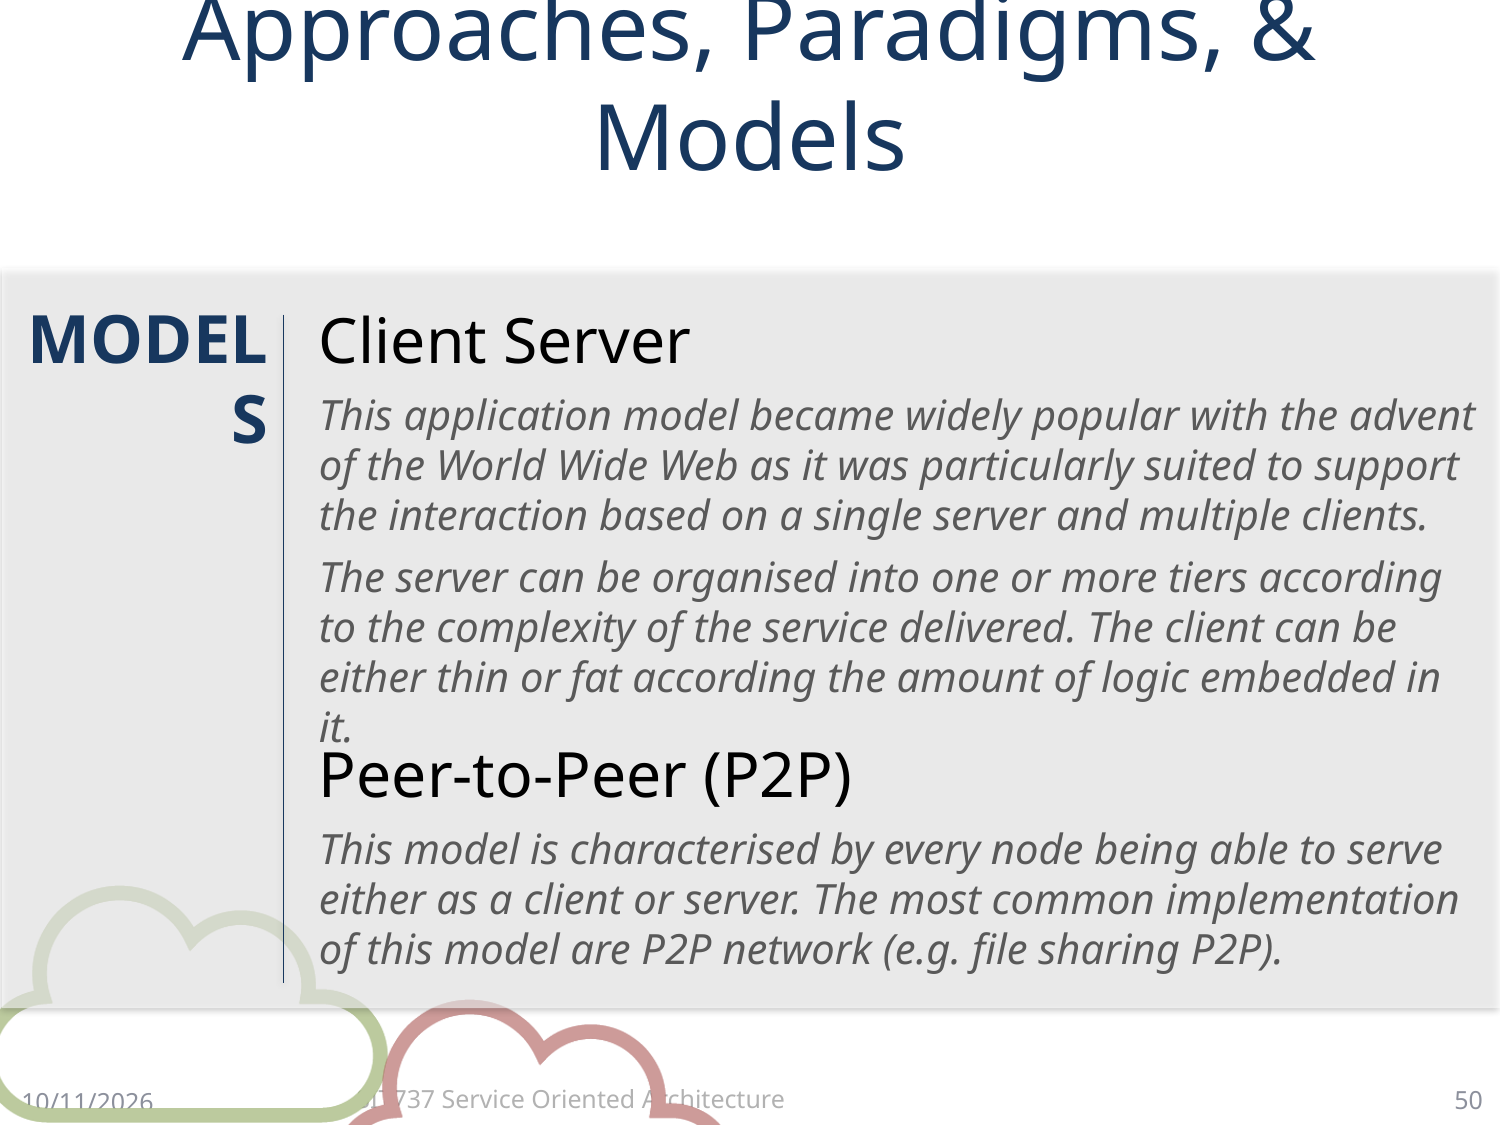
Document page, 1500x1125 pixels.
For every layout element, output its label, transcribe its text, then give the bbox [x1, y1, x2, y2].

slide_number 50 [1147, 1071, 1498, 1125]
text_box Peer-to-Peer (P2P) This model is characterised by every node being able to serve either as a client or server. The most common implementation of this model are P2P network (e.g. file sharing P2P). [304, 727, 1496, 981]
text_box MODELS [0, 289, 284, 464]
text_box [1, 267, 1500, 1009]
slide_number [6, 1073, 357, 1125]
footer SIT737 Service Oriented Architecture [341, 1076, 1147, 1125]
text_box Client Server This application model became widely popular with the advent of the World Wide Web as it was particularly suited to support the interaction based on a single server and multiple clients. The server can be organised into one or more tiers according to the complexity of the service delivered. The client can be either thin or fat according the amount of logic embedded in it. [304, 293, 1494, 727]
title Approaches, Paradigms, & Models [0, 0, 1500, 173]
